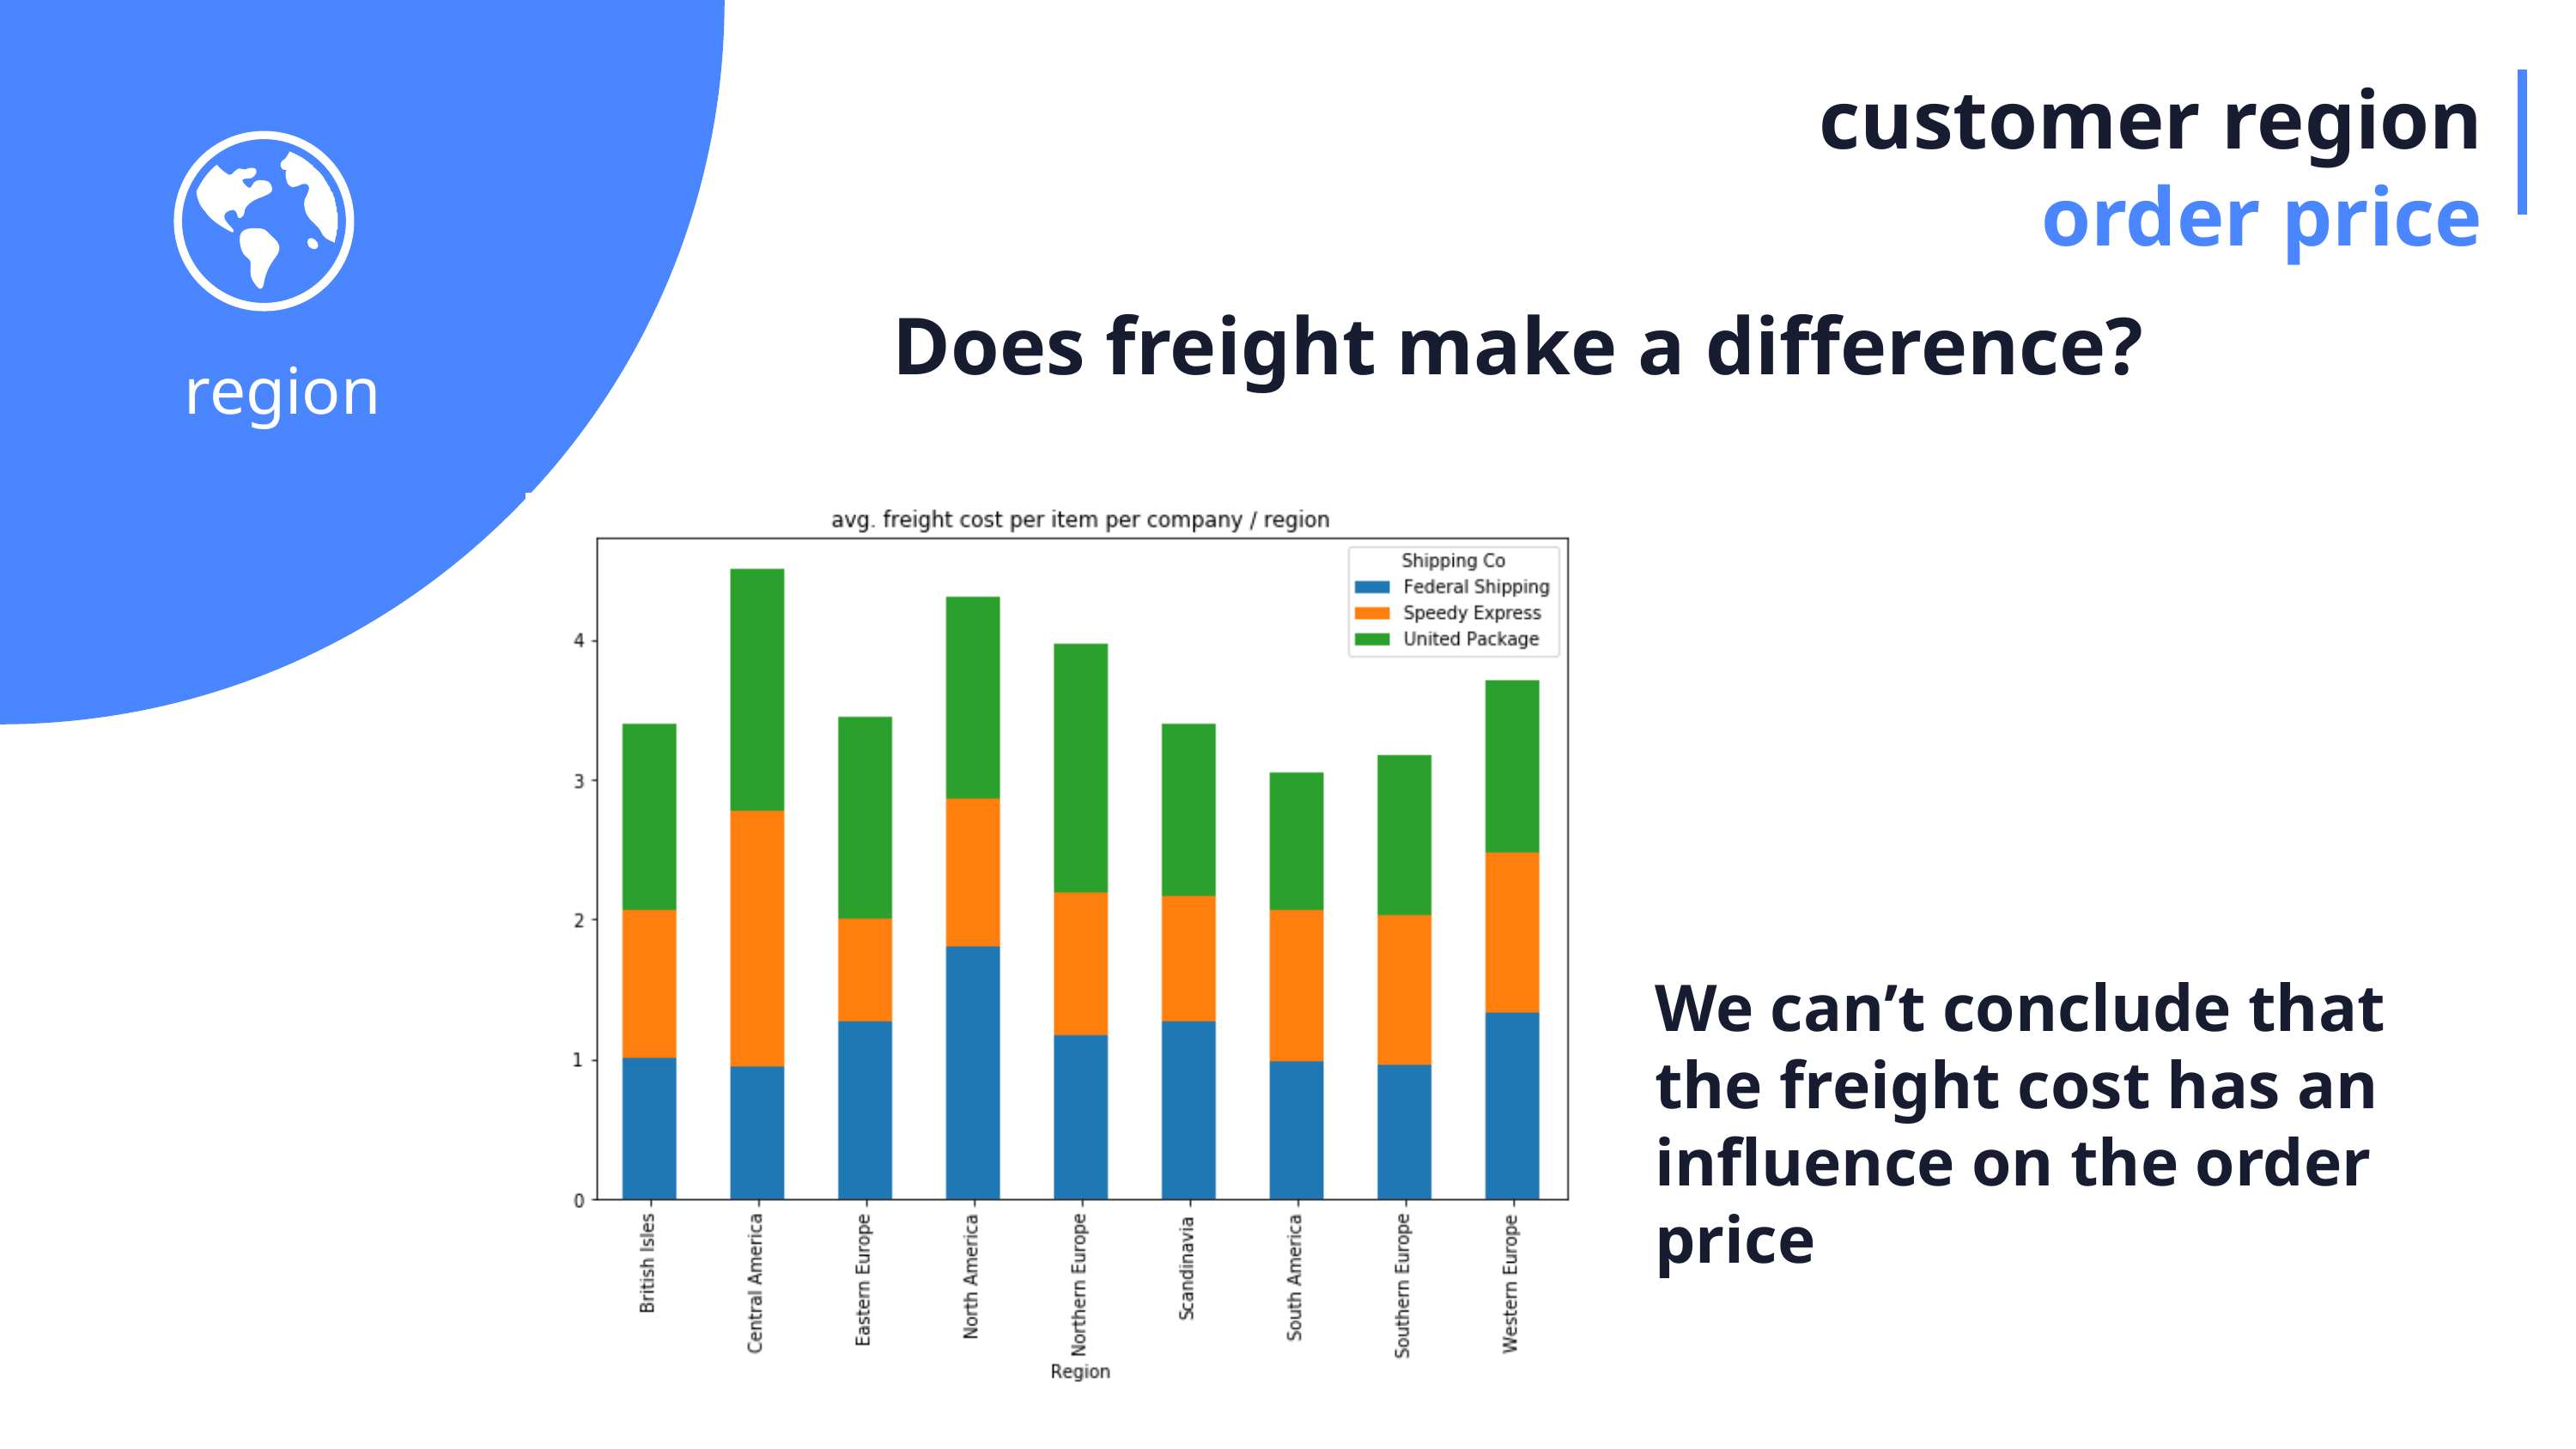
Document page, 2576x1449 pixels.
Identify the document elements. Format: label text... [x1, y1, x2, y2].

picture [526, 493, 1589, 1389]
text_box customer region order price [1706, 62, 2496, 269]
text_box We can’t conclude that the freight cost has an influence on the order price [1642, 960, 2523, 1282]
text_box [173, 130, 355, 312]
text_box [0, 0, 726, 725]
text_box region [172, 343, 408, 433]
text_box Does freight make a difference? [880, 289, 2201, 397]
